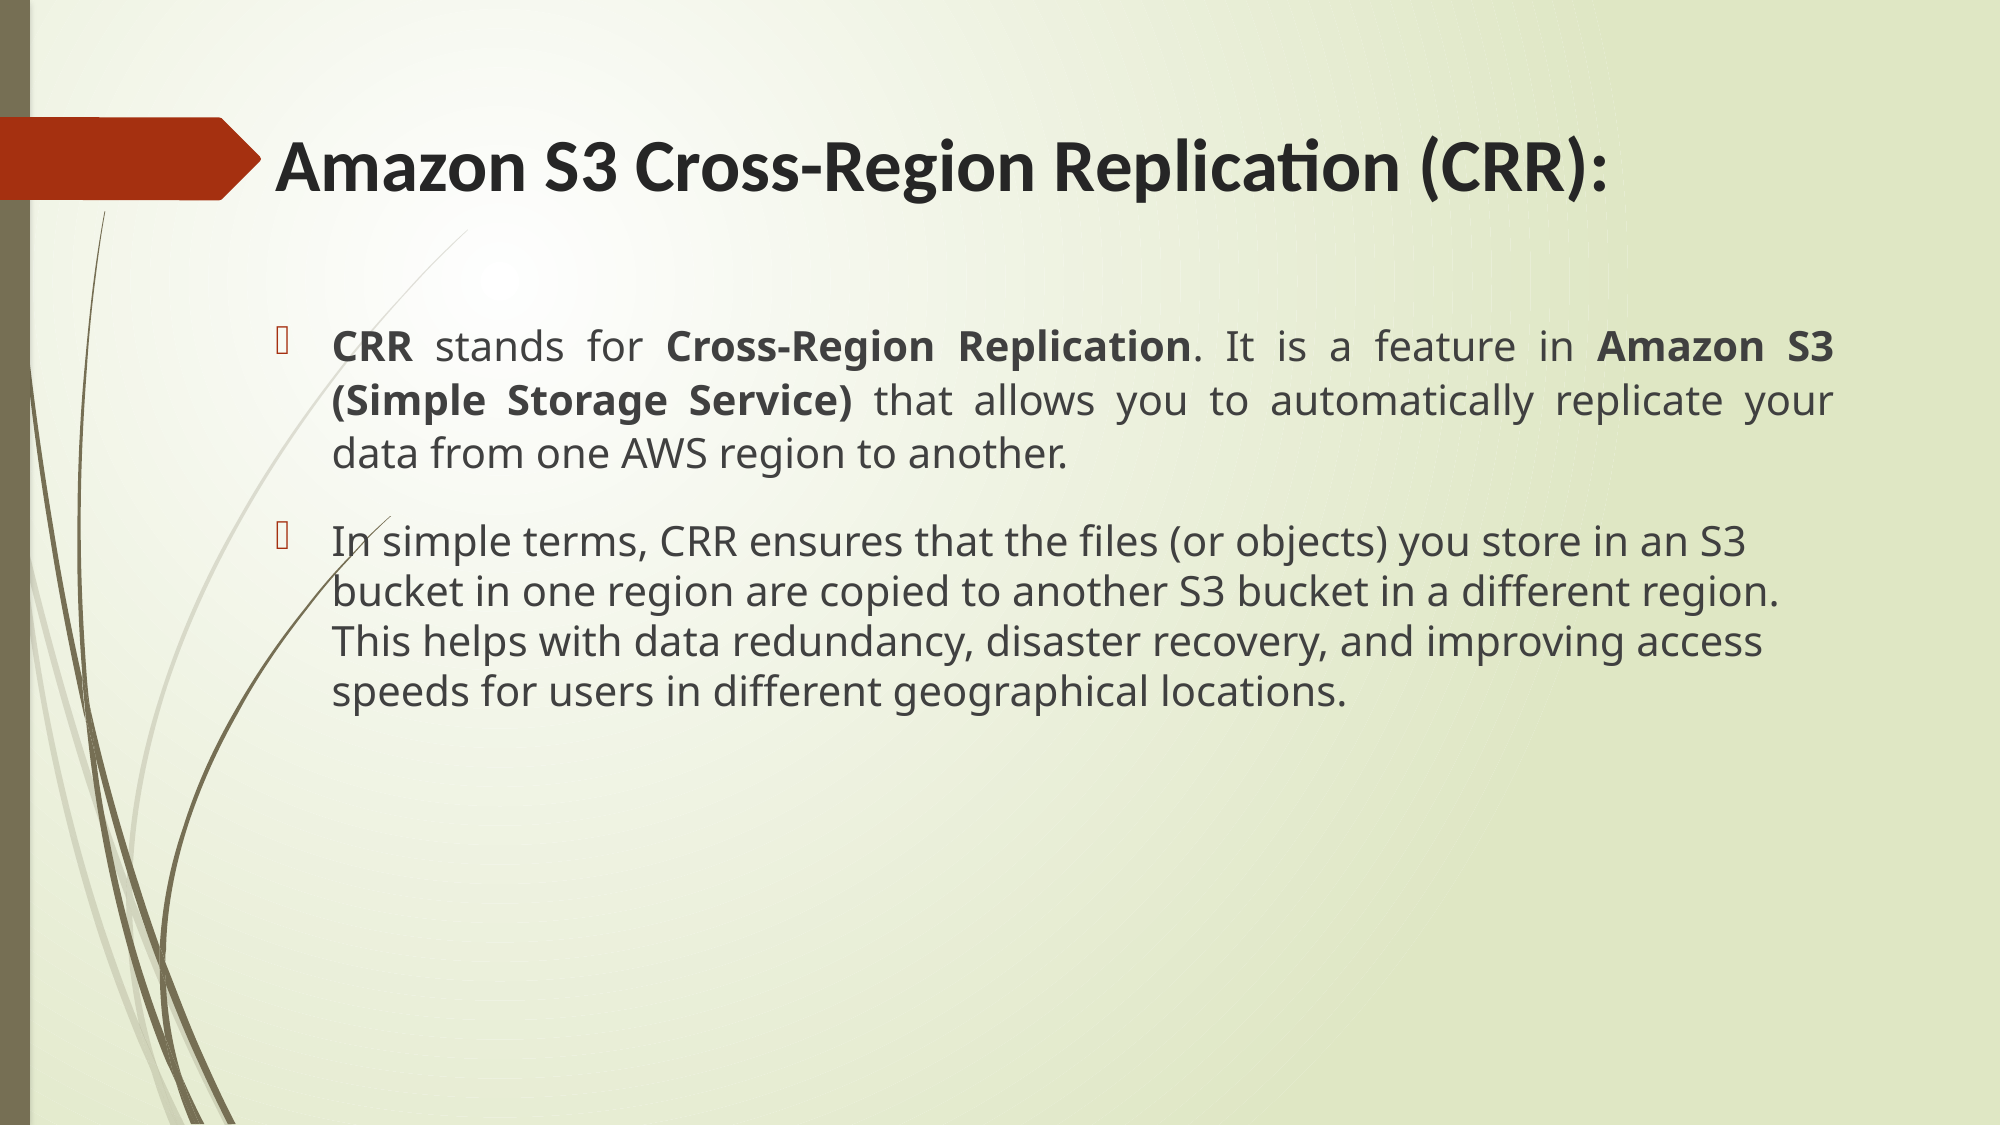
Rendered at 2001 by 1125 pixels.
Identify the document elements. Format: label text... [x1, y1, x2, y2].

title Amazon S3 Cross-Region Replication (CRR): [260, 102, 1888, 225]
list CRR stands for Cross-Region Replication. It is a feature in Amazon S3 (Simple Storage Service) that allows you to automatically replicate your data from one AWS region to another. In simple terms, CRR ensures that the files (or objects) you store in an S3 bucket in one region are copied to another S3 bucket in a different region. This helps with data redundancy, disaster recovery, and improving access speeds for users in different geographical locations. [260, 308, 1850, 929]
